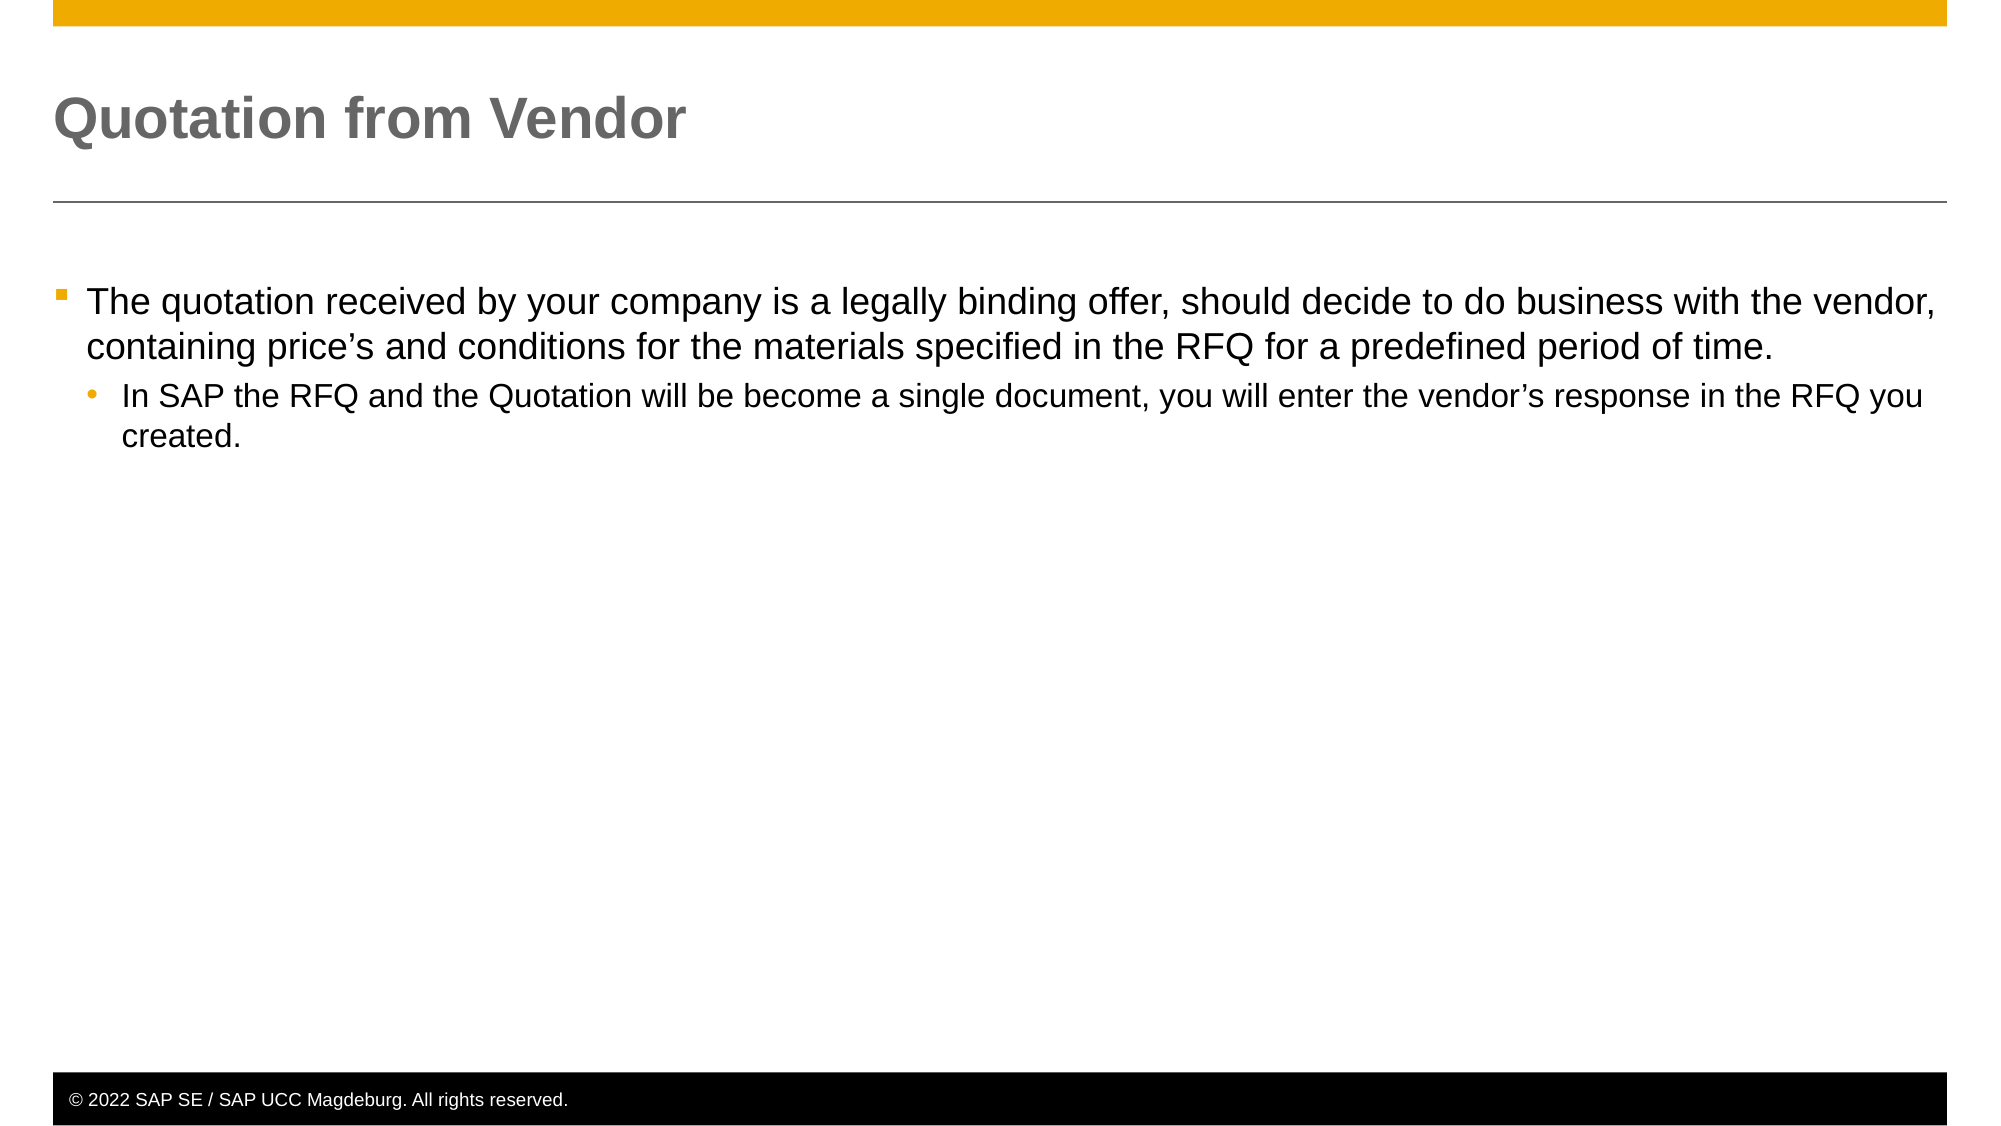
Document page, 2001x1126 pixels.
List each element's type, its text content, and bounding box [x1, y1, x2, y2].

title Quotation from Vendor [53, 53, 1947, 178]
list The quotation received by your company is a legally binding offer, should decide to do business with the vendor, containing price’s and conditions for the materials specified in the RFQ for a predefined period of time. In SAP the RFQ and the Quotation will be become a single document, you will enter the vendor’s response in the RFQ you created. [53, 277, 1947, 998]
